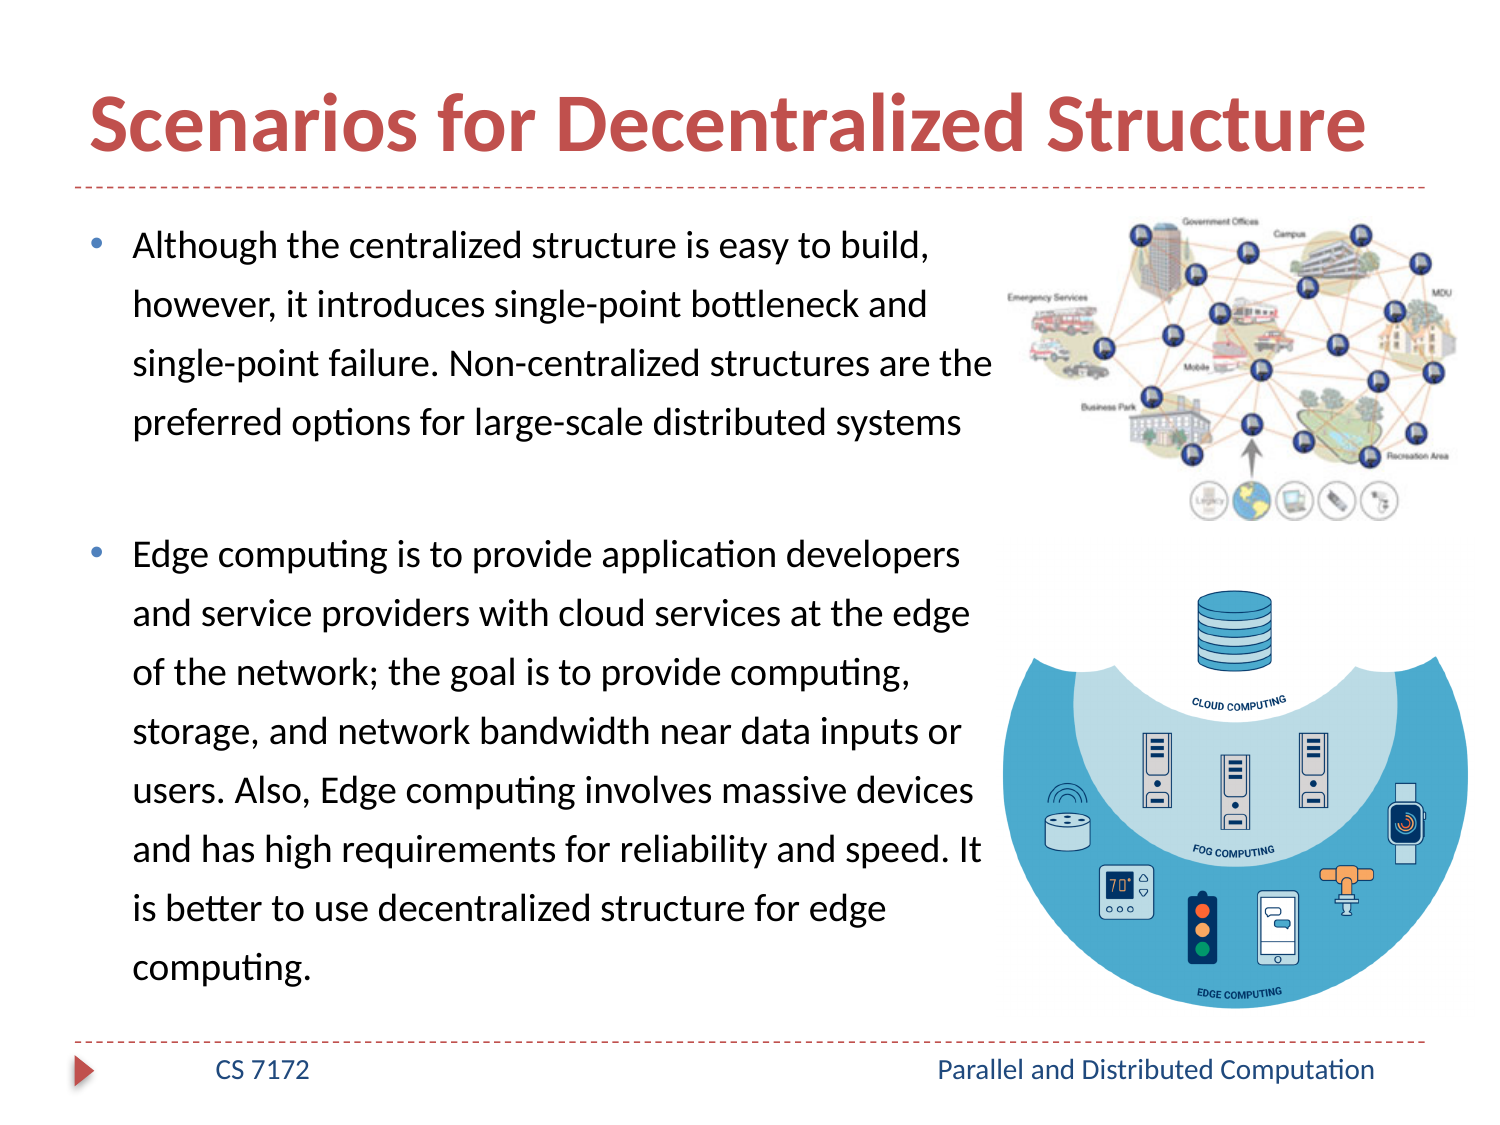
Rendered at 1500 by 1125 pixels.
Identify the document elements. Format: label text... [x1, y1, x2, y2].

picture [1007, 216, 1464, 522]
list Although the centralized structure is easy to build, however, it introduces single-point bottleneck and single-point failure. Non-centralized structures are the preferred options for large-scale distributed systems Edge computing is to provide application developers and service providers with cloud services at the edge of the network; the goal is to provide computing, storage, and network bandwidth near data inputs or users. Also, Edge computing involves massive devices and has high requirements for reliability and speed. It is better to use decentralized structure for edge computing. [75, 200, 1025, 1043]
slide_number Parallel and Distributed Computation [887, 1042, 1426, 1103]
picture [995, 537, 1476, 1017]
slide_number CS 7172 [100, 1043, 426, 1103]
title Scenarios for Decentralized Structure [75, 12, 1425, 175]
